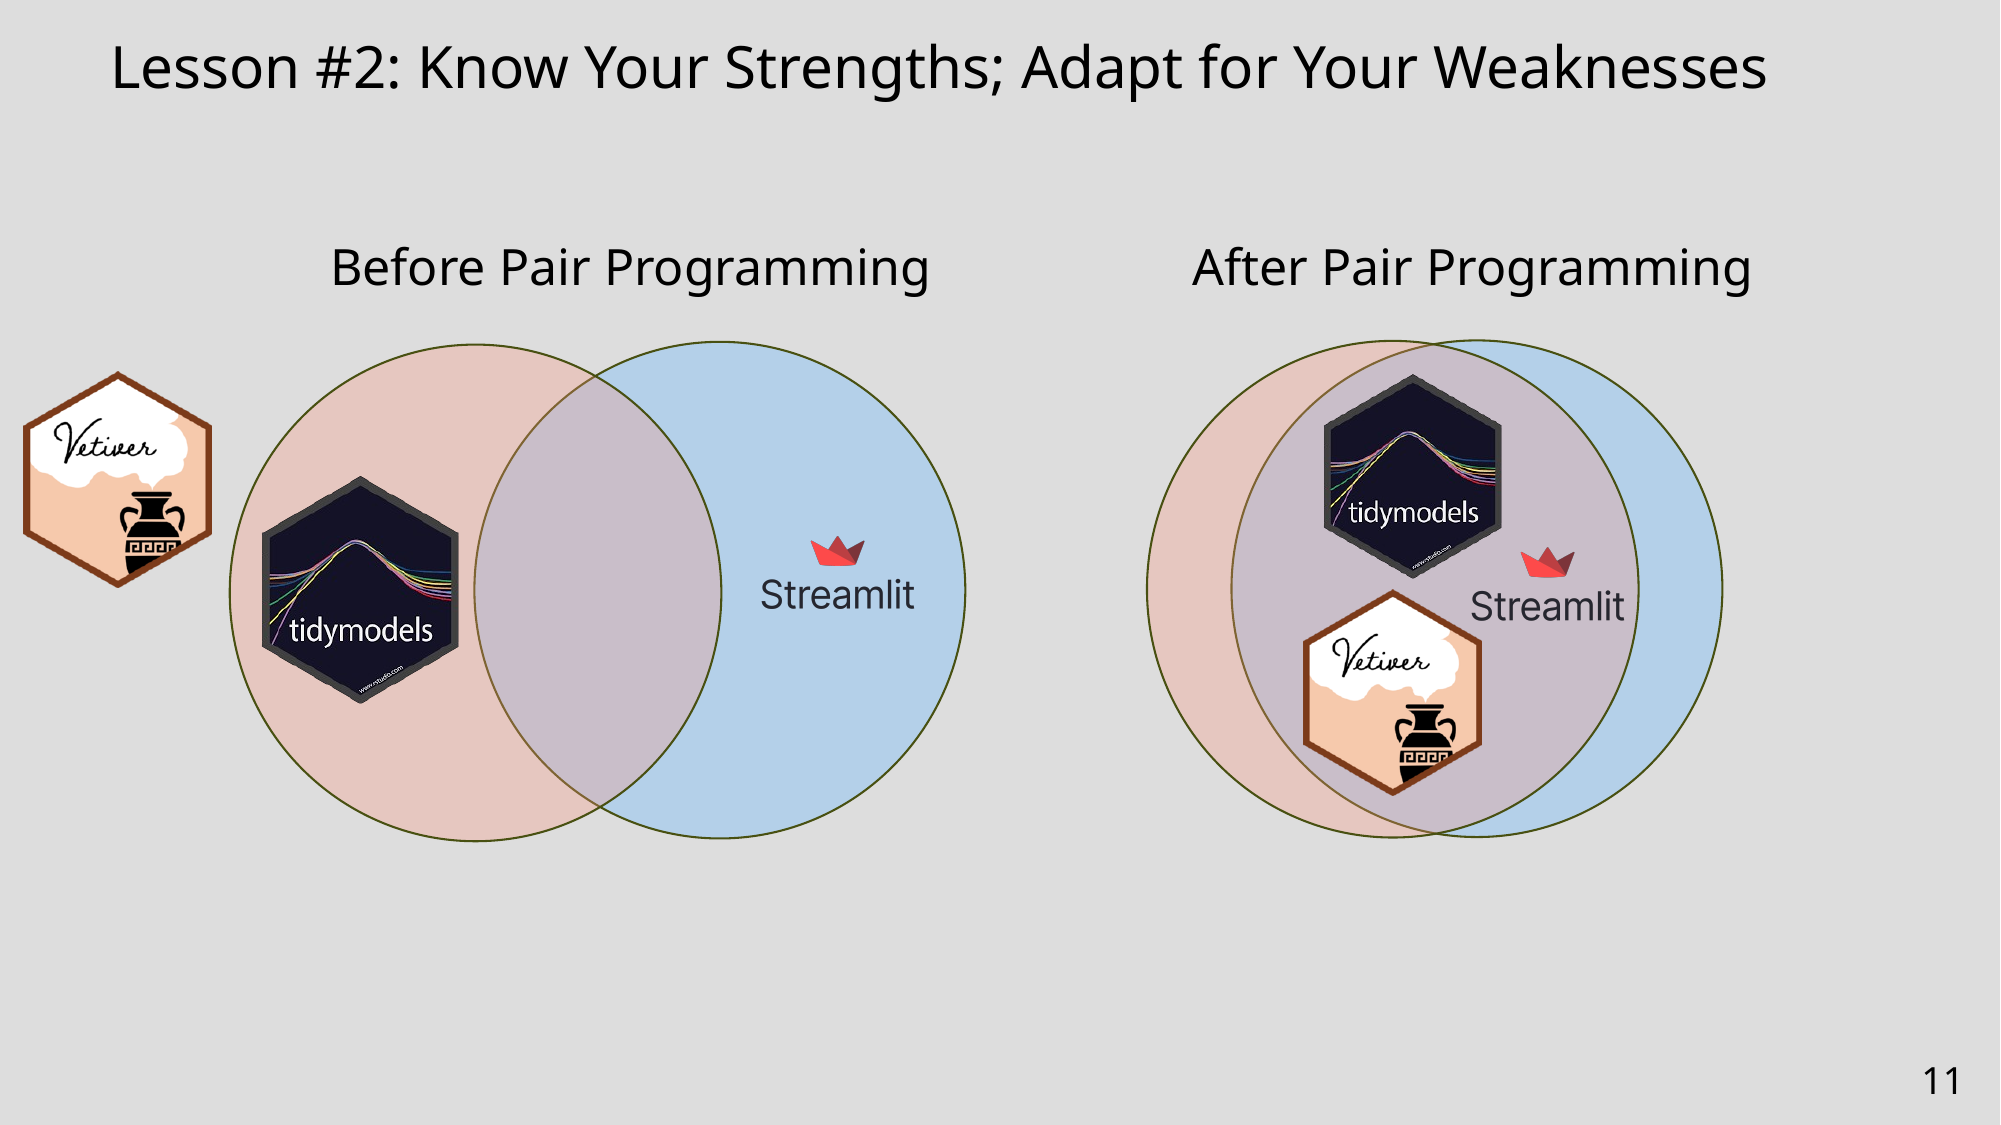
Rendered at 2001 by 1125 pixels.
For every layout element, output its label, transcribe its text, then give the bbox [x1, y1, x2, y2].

text_box After Pair Programming [1177, 228, 1827, 304]
picture [23, 371, 212, 588]
text_box [596, 340, 967, 840]
text_box [1145, 339, 1634, 839]
text_box [228, 343, 723, 843]
text_box [1435, 339, 1724, 839]
text_box Lesson #2: Know Your Strengths; Adapt for Your Weaknesses [95, 22, 1845, 108]
picture [260, 475, 459, 704]
picture [1303, 373, 1645, 796]
text_box Before Pair Programming [315, 227, 964, 303]
picture [740, 514, 935, 631]
text_box 11 [1901, 1049, 1985, 1110]
